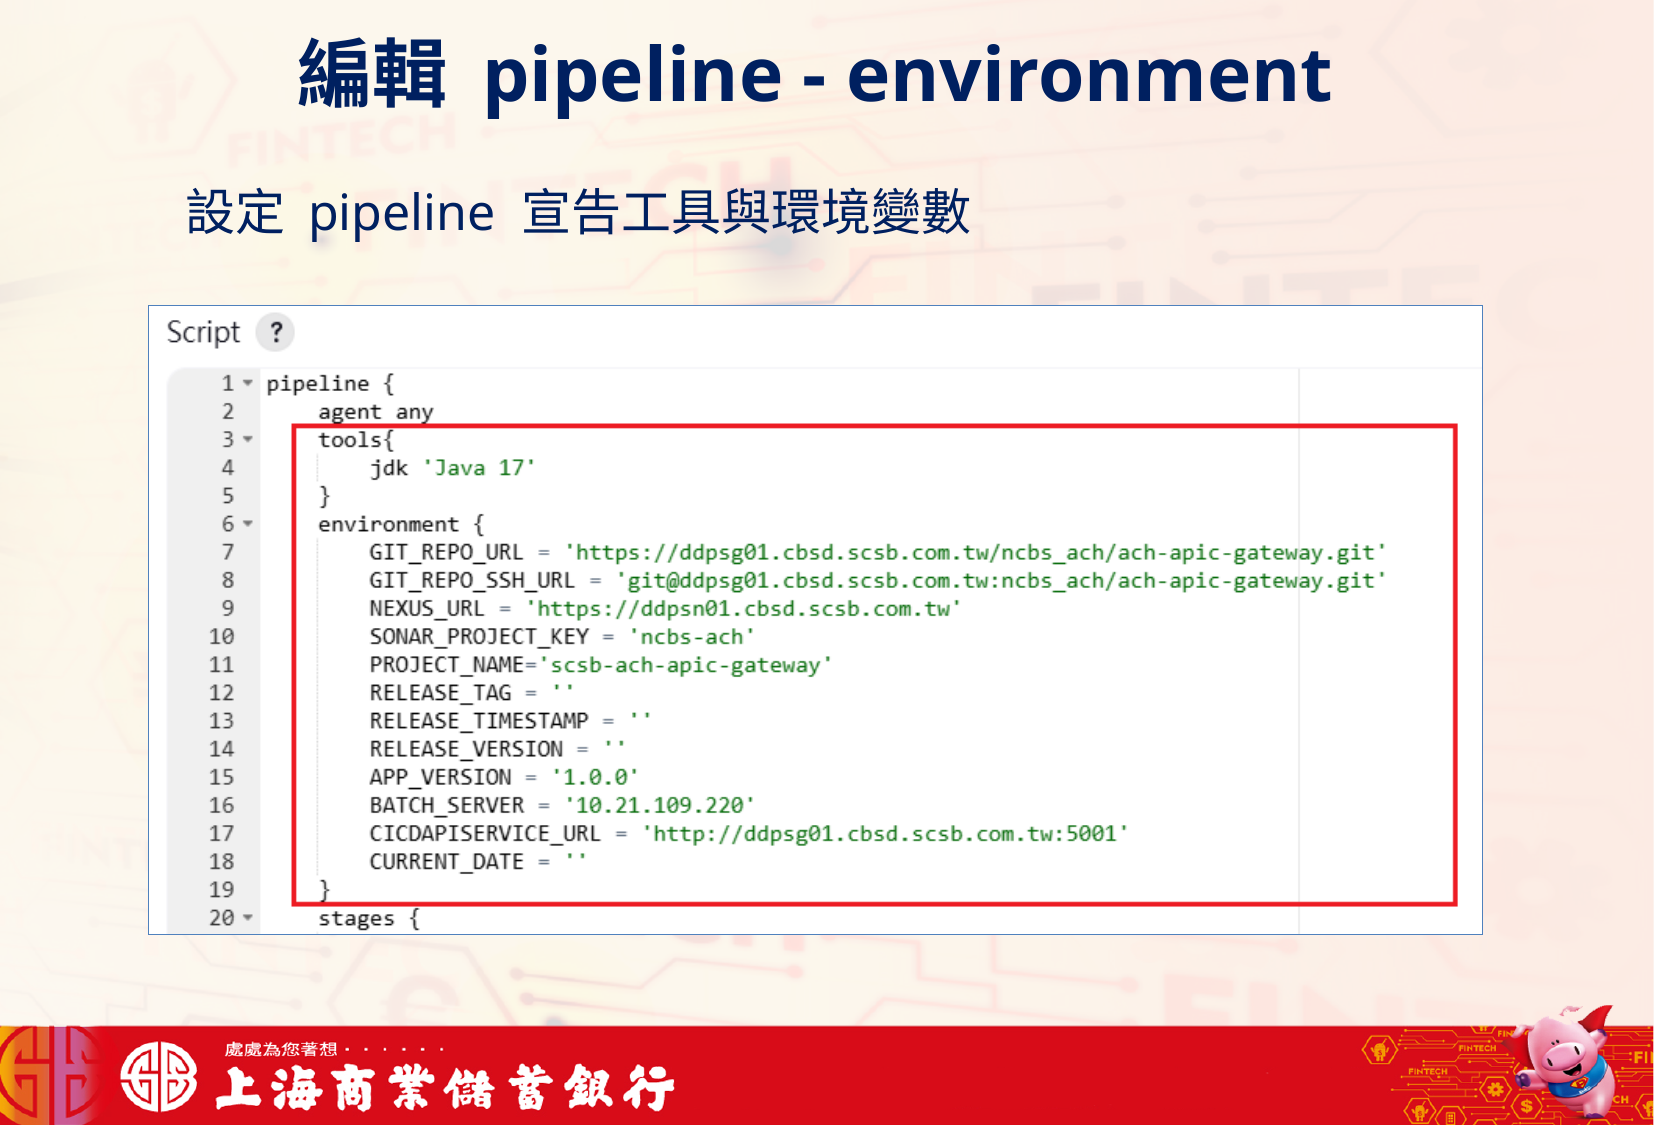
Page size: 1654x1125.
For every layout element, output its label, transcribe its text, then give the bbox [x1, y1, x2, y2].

title 編輯 pipeline - environment [218, 11, 1413, 131]
text_box 設定 pipeline 宣告工具與環境變數 [168, 157, 1591, 264]
picture [0, 0, 1654, 1125]
